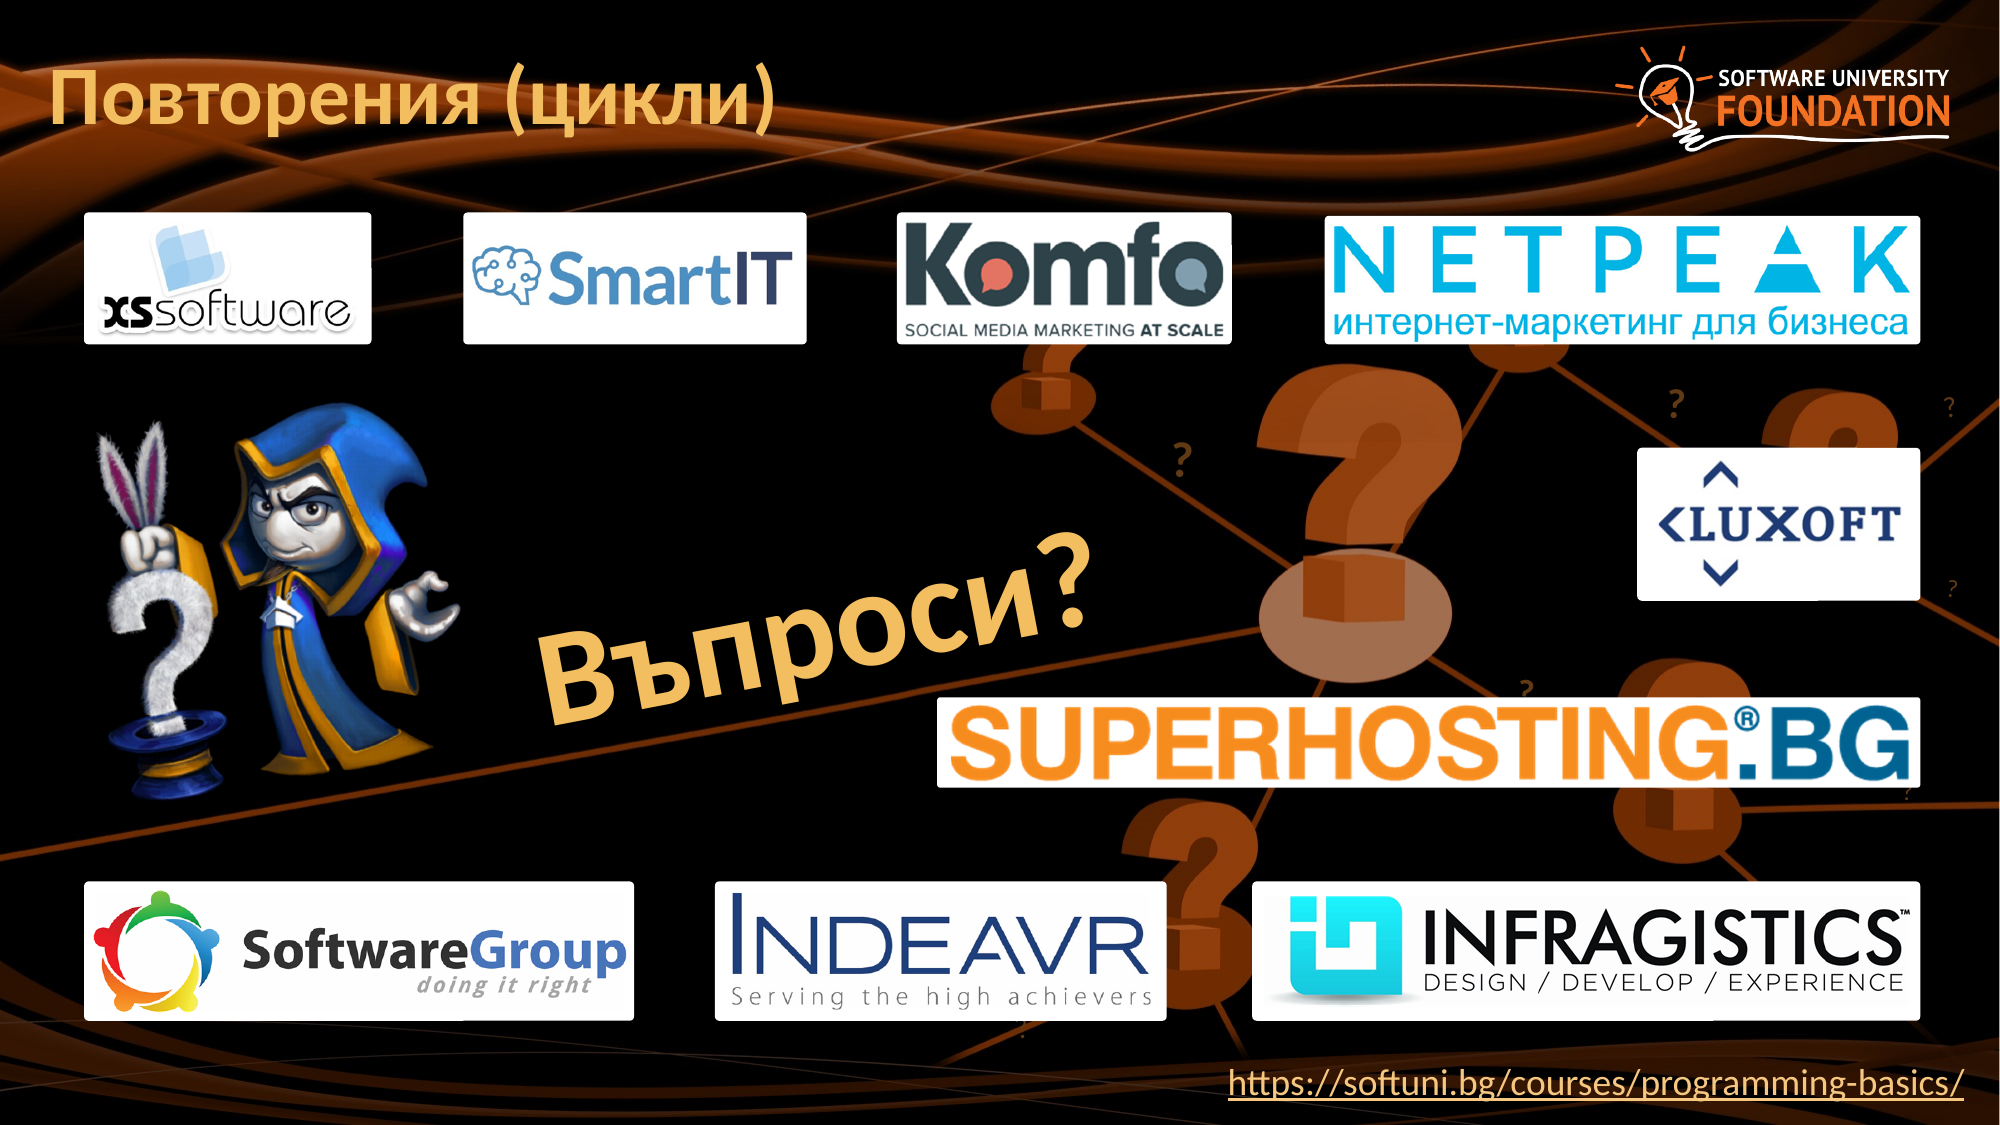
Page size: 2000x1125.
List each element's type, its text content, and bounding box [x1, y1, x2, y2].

list https://softuni.bg/courses/programming-basics/ [250, 1050, 1971, 1108]
picture [0, 0, 2000, 1125]
title Повторения (цикли) [30, 6, 1602, 189]
